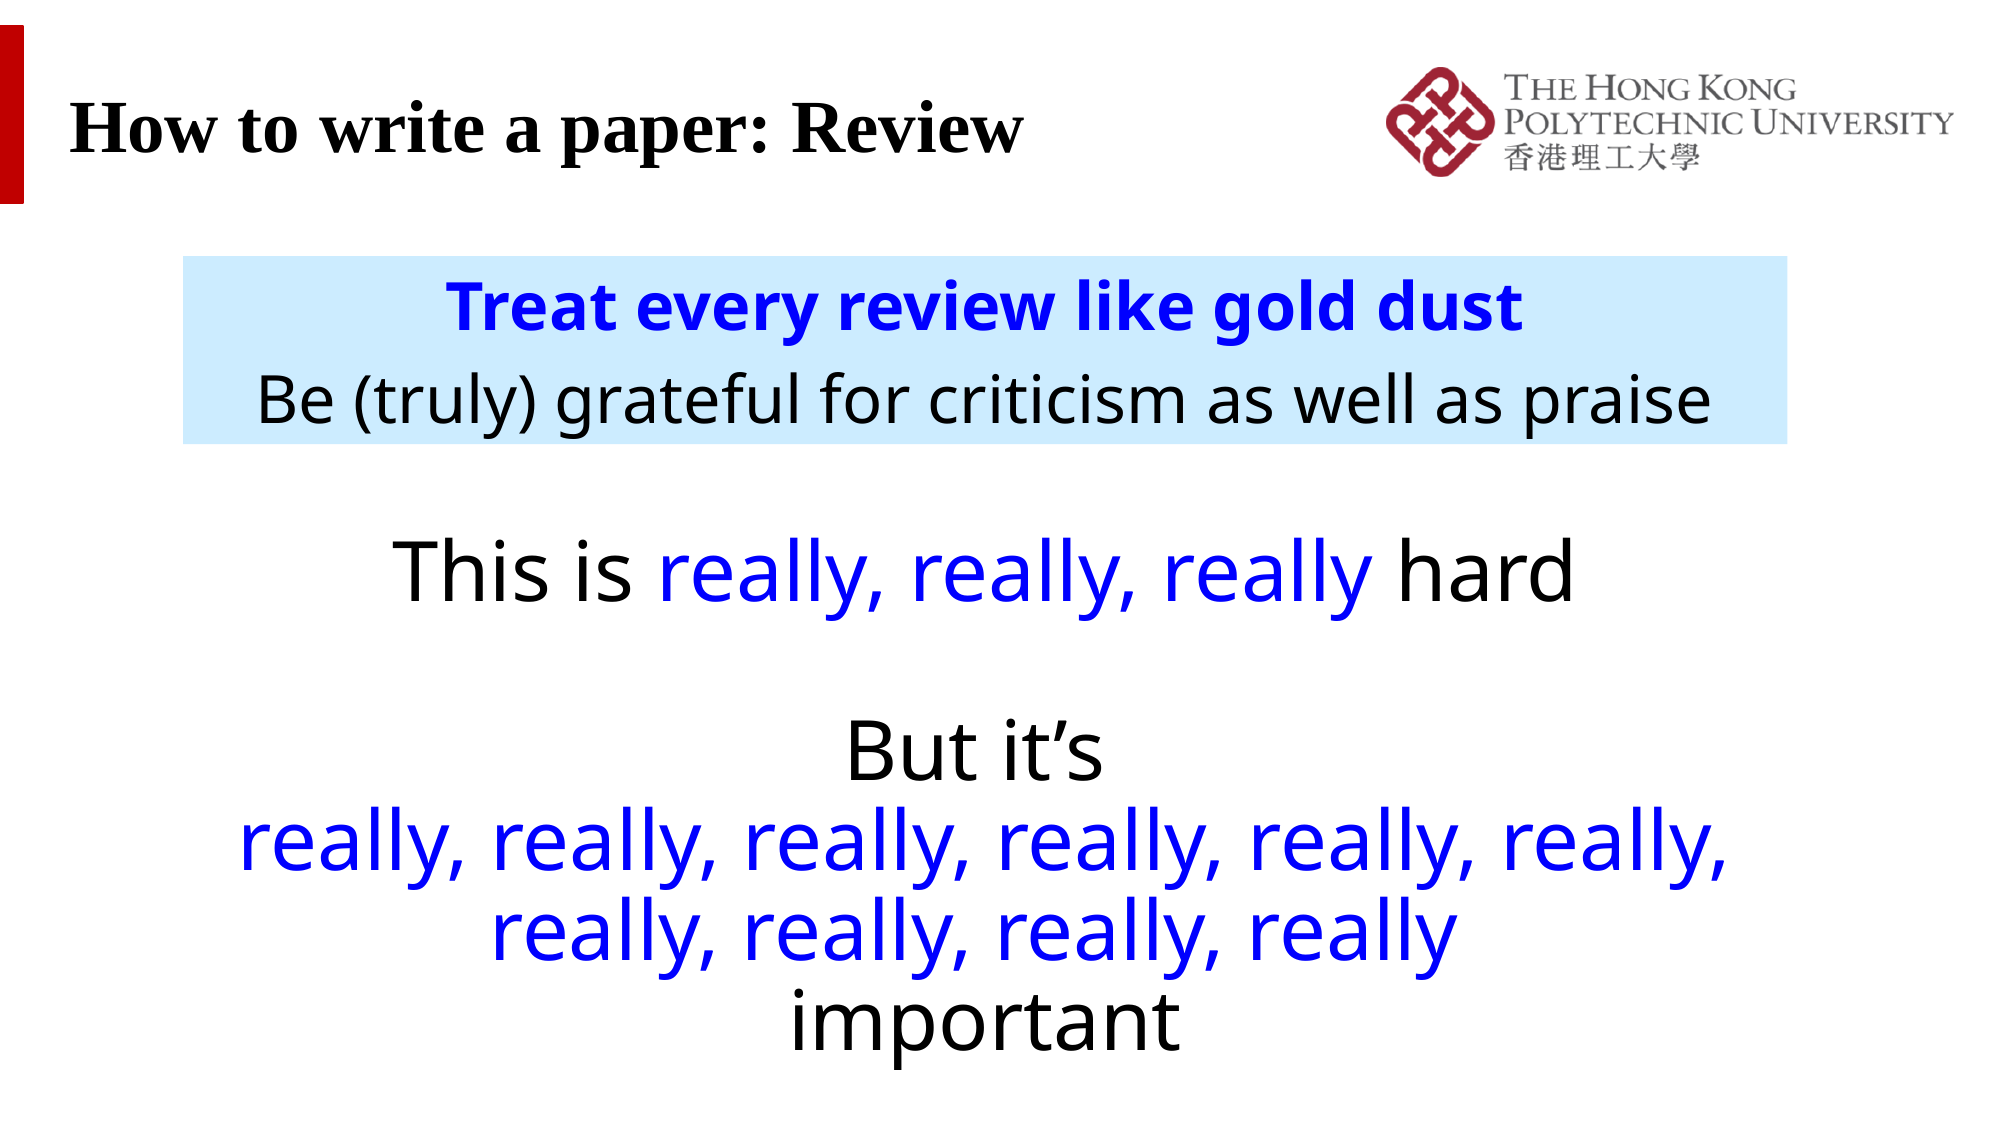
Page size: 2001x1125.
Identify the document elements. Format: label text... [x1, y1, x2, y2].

picture [1385, 67, 1955, 177]
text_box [0, 24, 25, 205]
list This is really, really, really hard But it’s really, really, really, really, really, really, really, really, really, really important [183, 529, 1788, 1075]
text_box How to write a paper: Review [48, 75, 1380, 168]
text_box Treat every review like gold dust Be (truly) grateful for criticism as well as praise [183, 256, 1788, 445]
